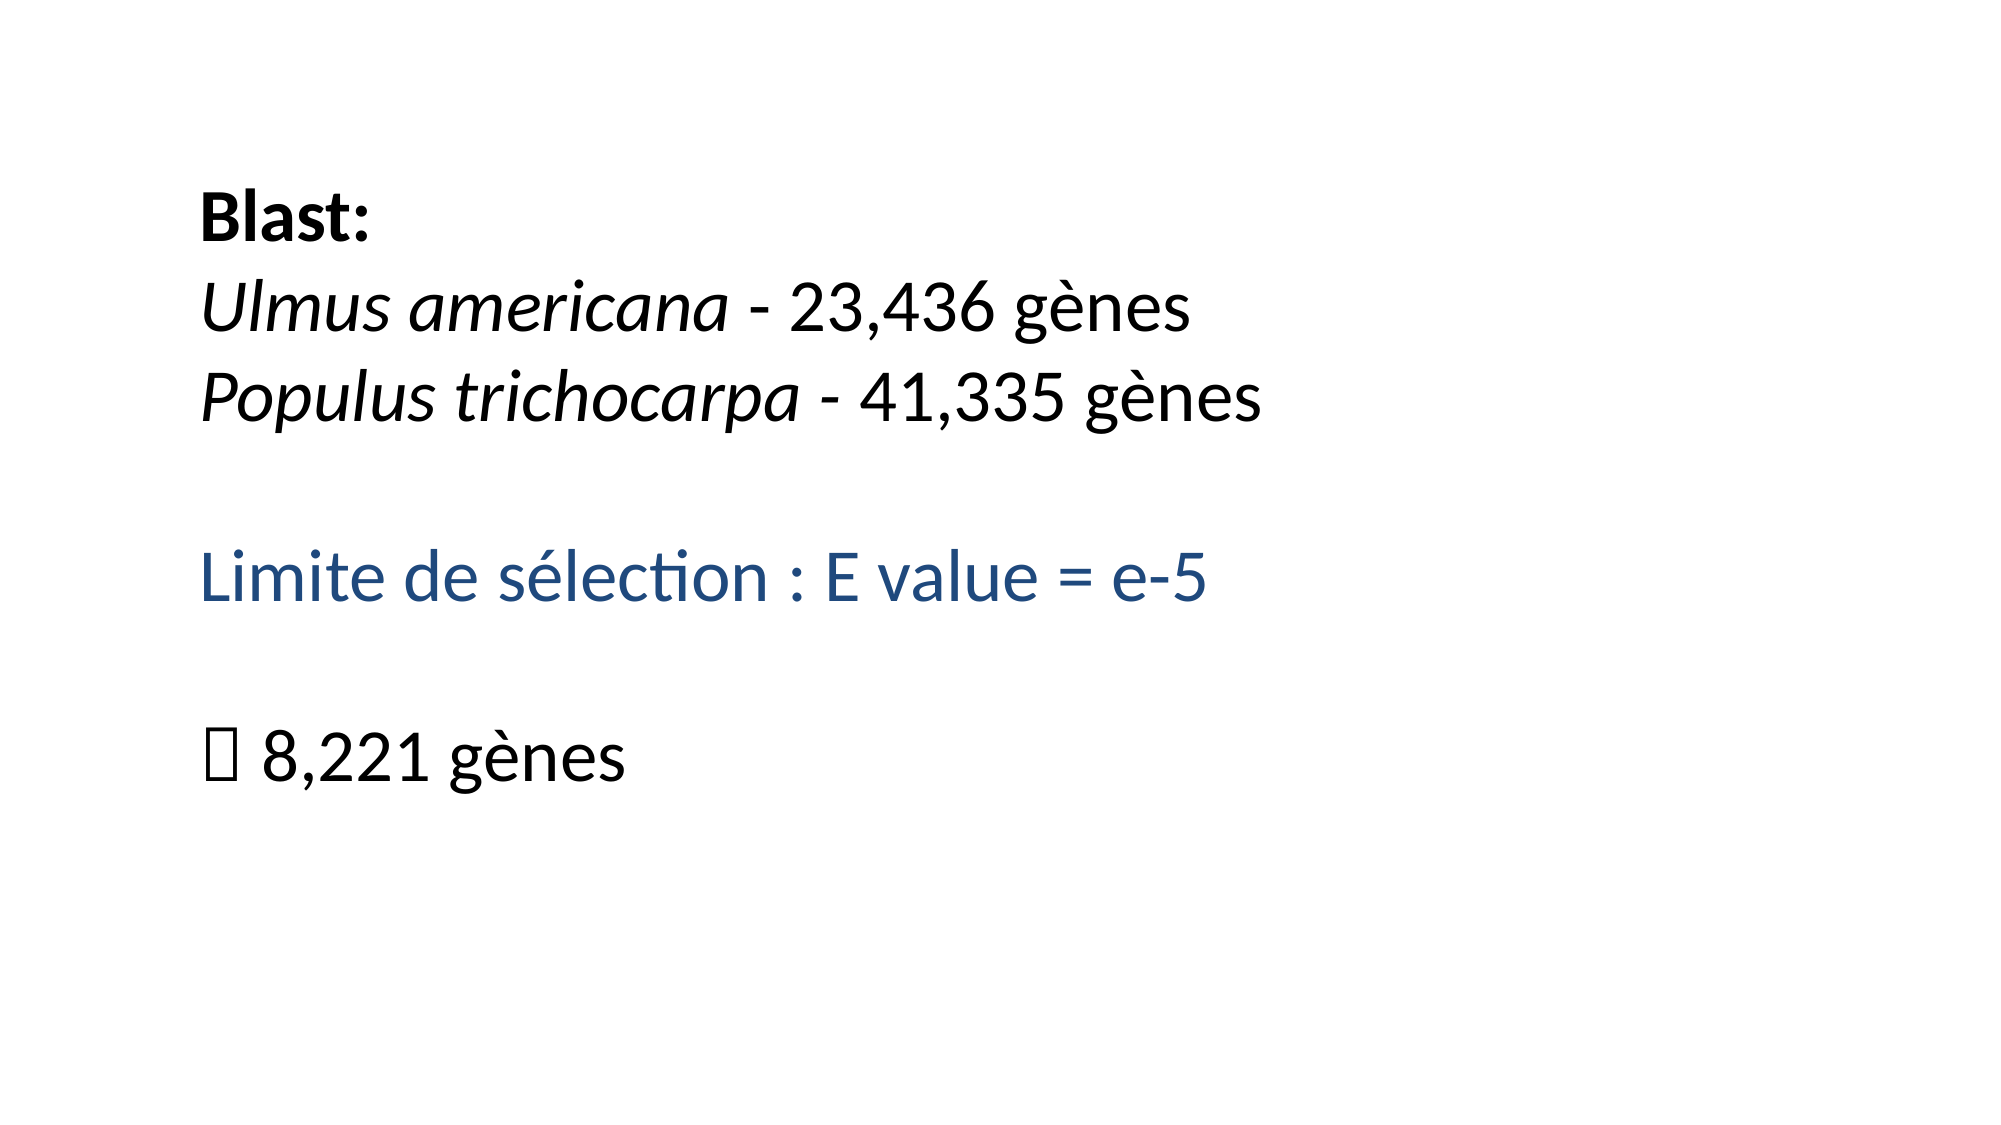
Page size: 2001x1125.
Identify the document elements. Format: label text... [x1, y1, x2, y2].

text_box Blast: Ulmus americana - 23,436 gènes Populus trichocarpa - 41,335 gènes Limite de sélection : E value = e-5  8,221 gènes [184, 159, 1345, 895]
